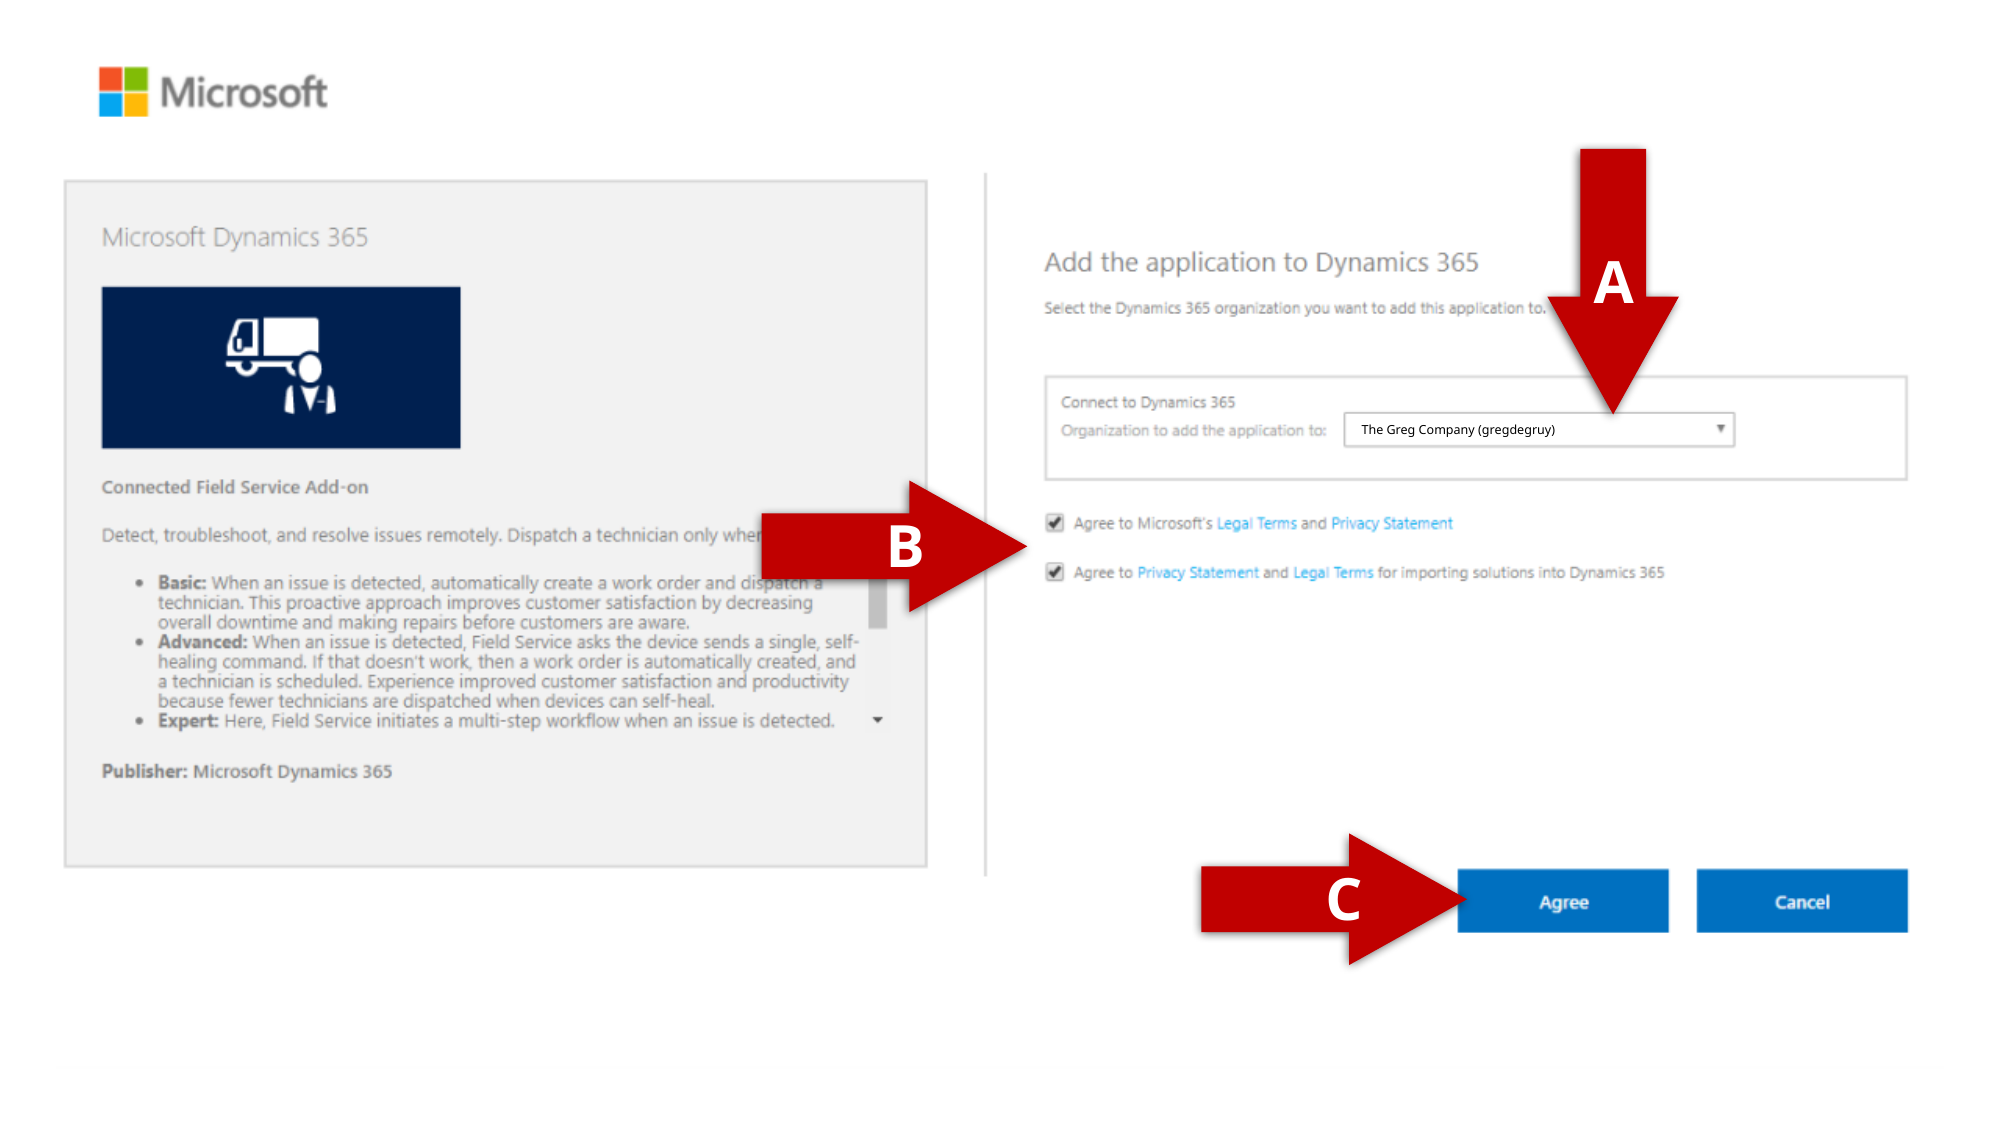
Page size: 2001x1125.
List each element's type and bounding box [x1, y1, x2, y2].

picture [56, 56, 1944, 1069]
